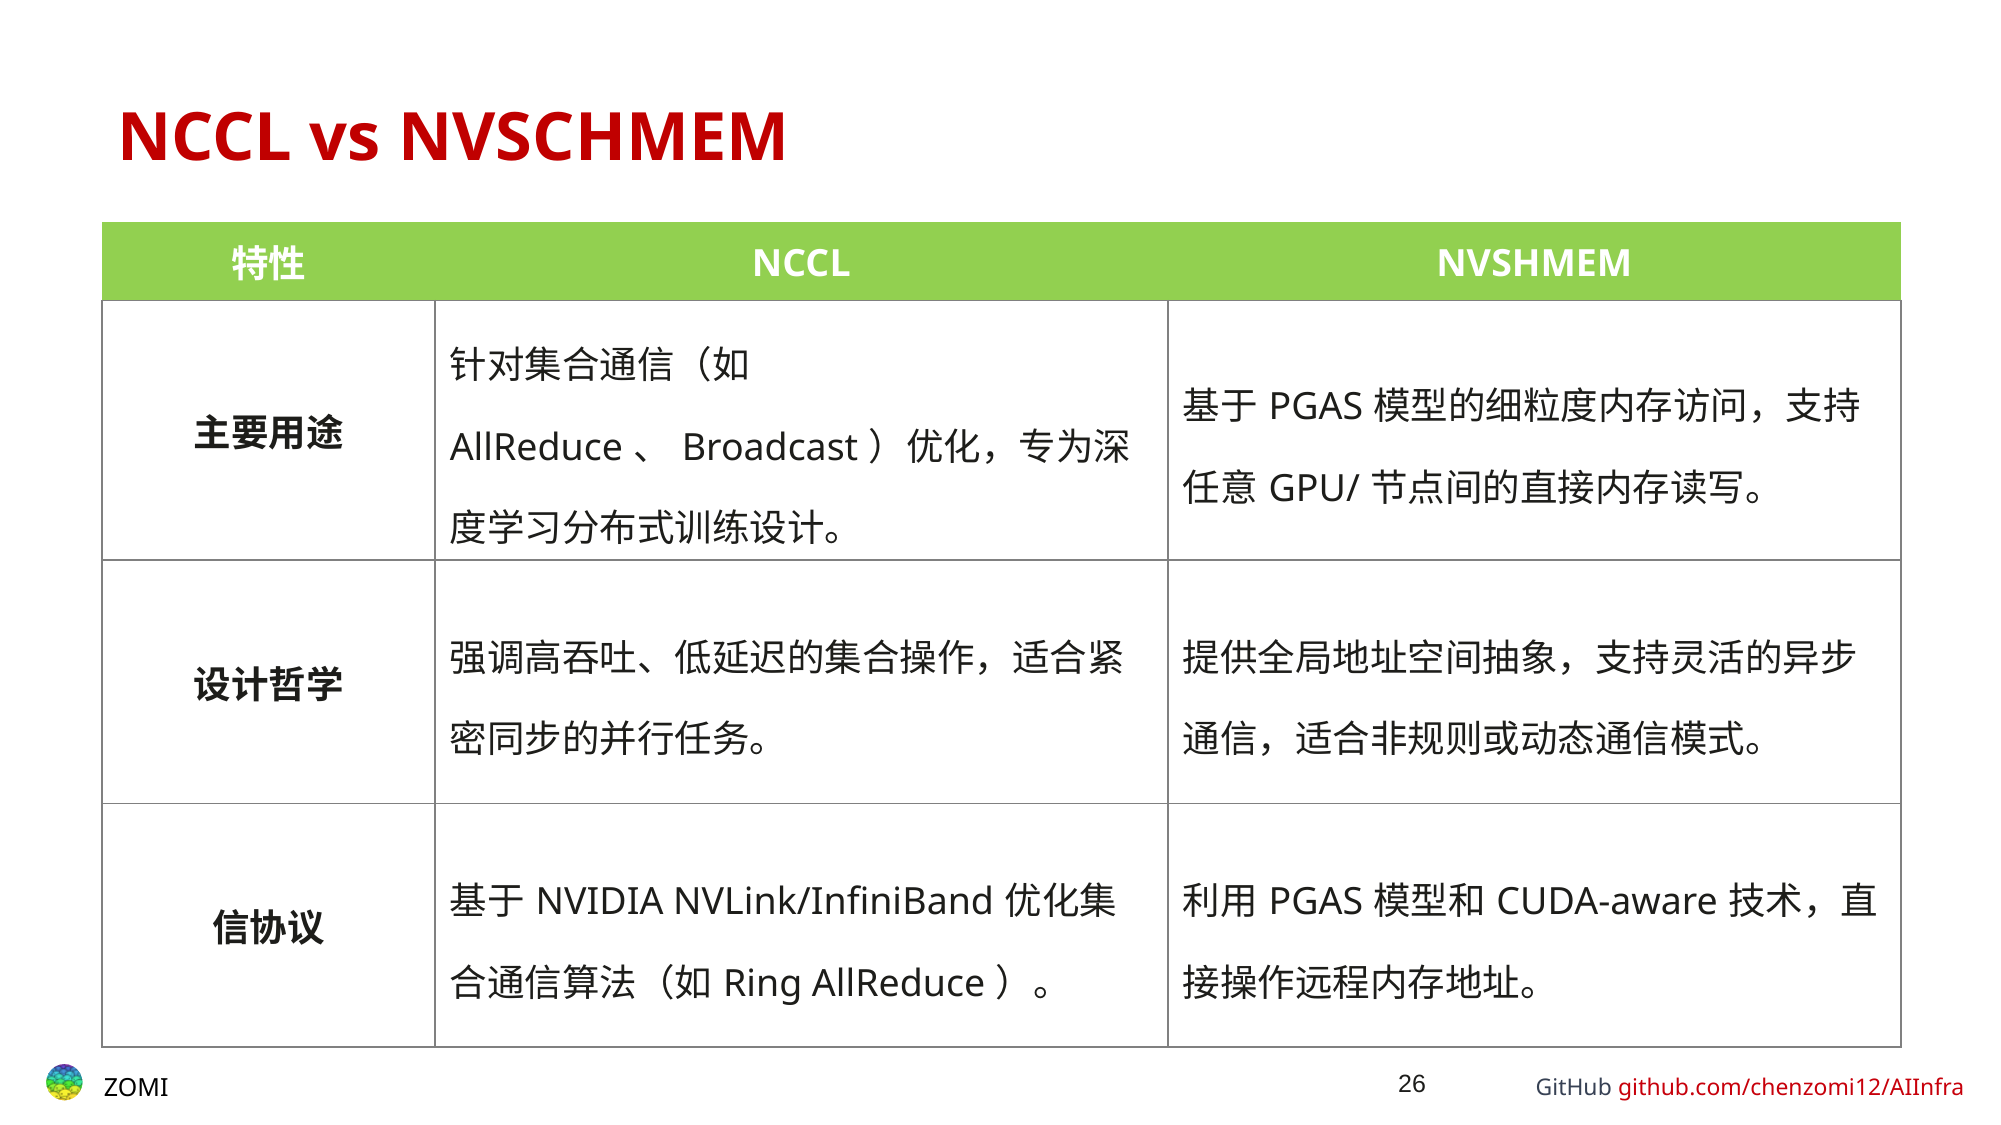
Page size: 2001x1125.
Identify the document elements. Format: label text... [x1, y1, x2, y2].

table_header NCCL [435, 222, 1168, 300]
table_cell 强调高吞吐、低延迟的集合操作，适合紧密同步的并行任务。 [436, 561, 1167, 803]
table_cell 针对集合通信（如AllReduce、Broadcast）优化，专为深度学习分布式训练设计。 [436, 301, 1167, 559]
table_cell 信协议 [103, 804, 434, 1046]
table_cell 基于PGAS模型的细粒度内存访问，支持任意GPU/节点间的直接内存读写。 [1169, 301, 1900, 559]
table_cell 利用PGAS模型和CUDA-aware技术，直接操作远程内存地址。 [1169, 804, 1900, 1046]
table_cell 提供全局地址空间抽象，支持灵活的异步通信，适合非规则或动态通信模式。 [1169, 561, 1900, 803]
table_cell 基于NVIDIA NVLink/InfiniBand优化集合通信算法（如Ring AllReduce）。 [436, 804, 1167, 1046]
title NCCL vs NVSCHMEM [102, 85, 1901, 183]
picture [47, 1065, 82, 1100]
table_header NVSHMEM [1168, 222, 1901, 300]
table_cell 设计哲学 [103, 561, 434, 803]
table_cell 主要用途 [103, 301, 434, 559]
table_header 特性 [102, 222, 435, 300]
